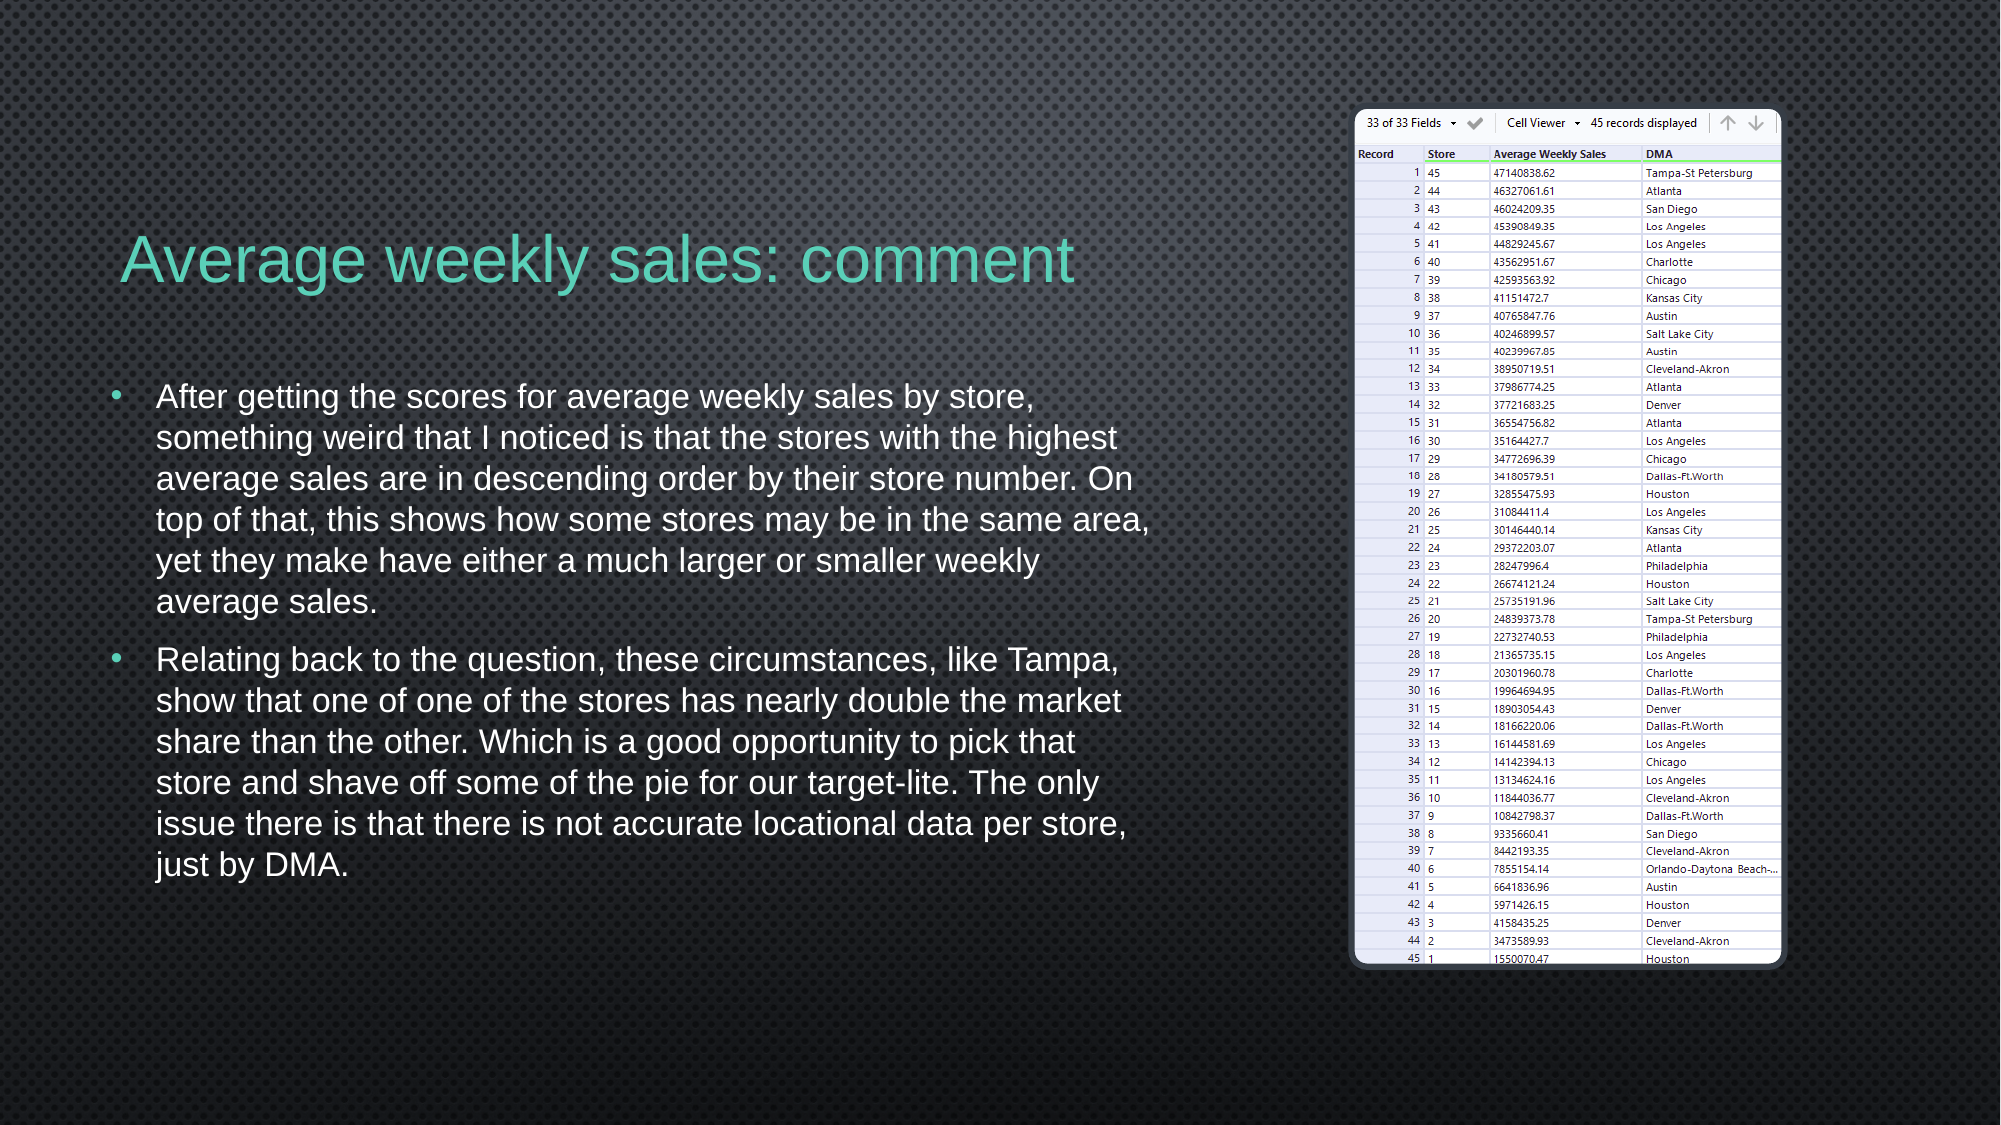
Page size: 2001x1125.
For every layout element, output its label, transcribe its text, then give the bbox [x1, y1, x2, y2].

title Average weekly sales: comment [105, 99, 1184, 413]
picture [1351, 105, 1785, 967]
list After getting the scores for average weekly sales by store, something weird that I noticed is that the stores with the highest average sales are in descending order by their store number. On top of that, this shows how some stores may be in the same area, yet they make have either a much larger or smaller weekly average sales. Relating back to the question, these circumstances, like Tampa, show that one of one of the stores has nearly double the market share than the other. Which is a good opportunity to pick that store and shave off some of the pie for our target-lite. The only issue there is that there is not accurate locational data per store, just by DMA. [95, 364, 1174, 893]
